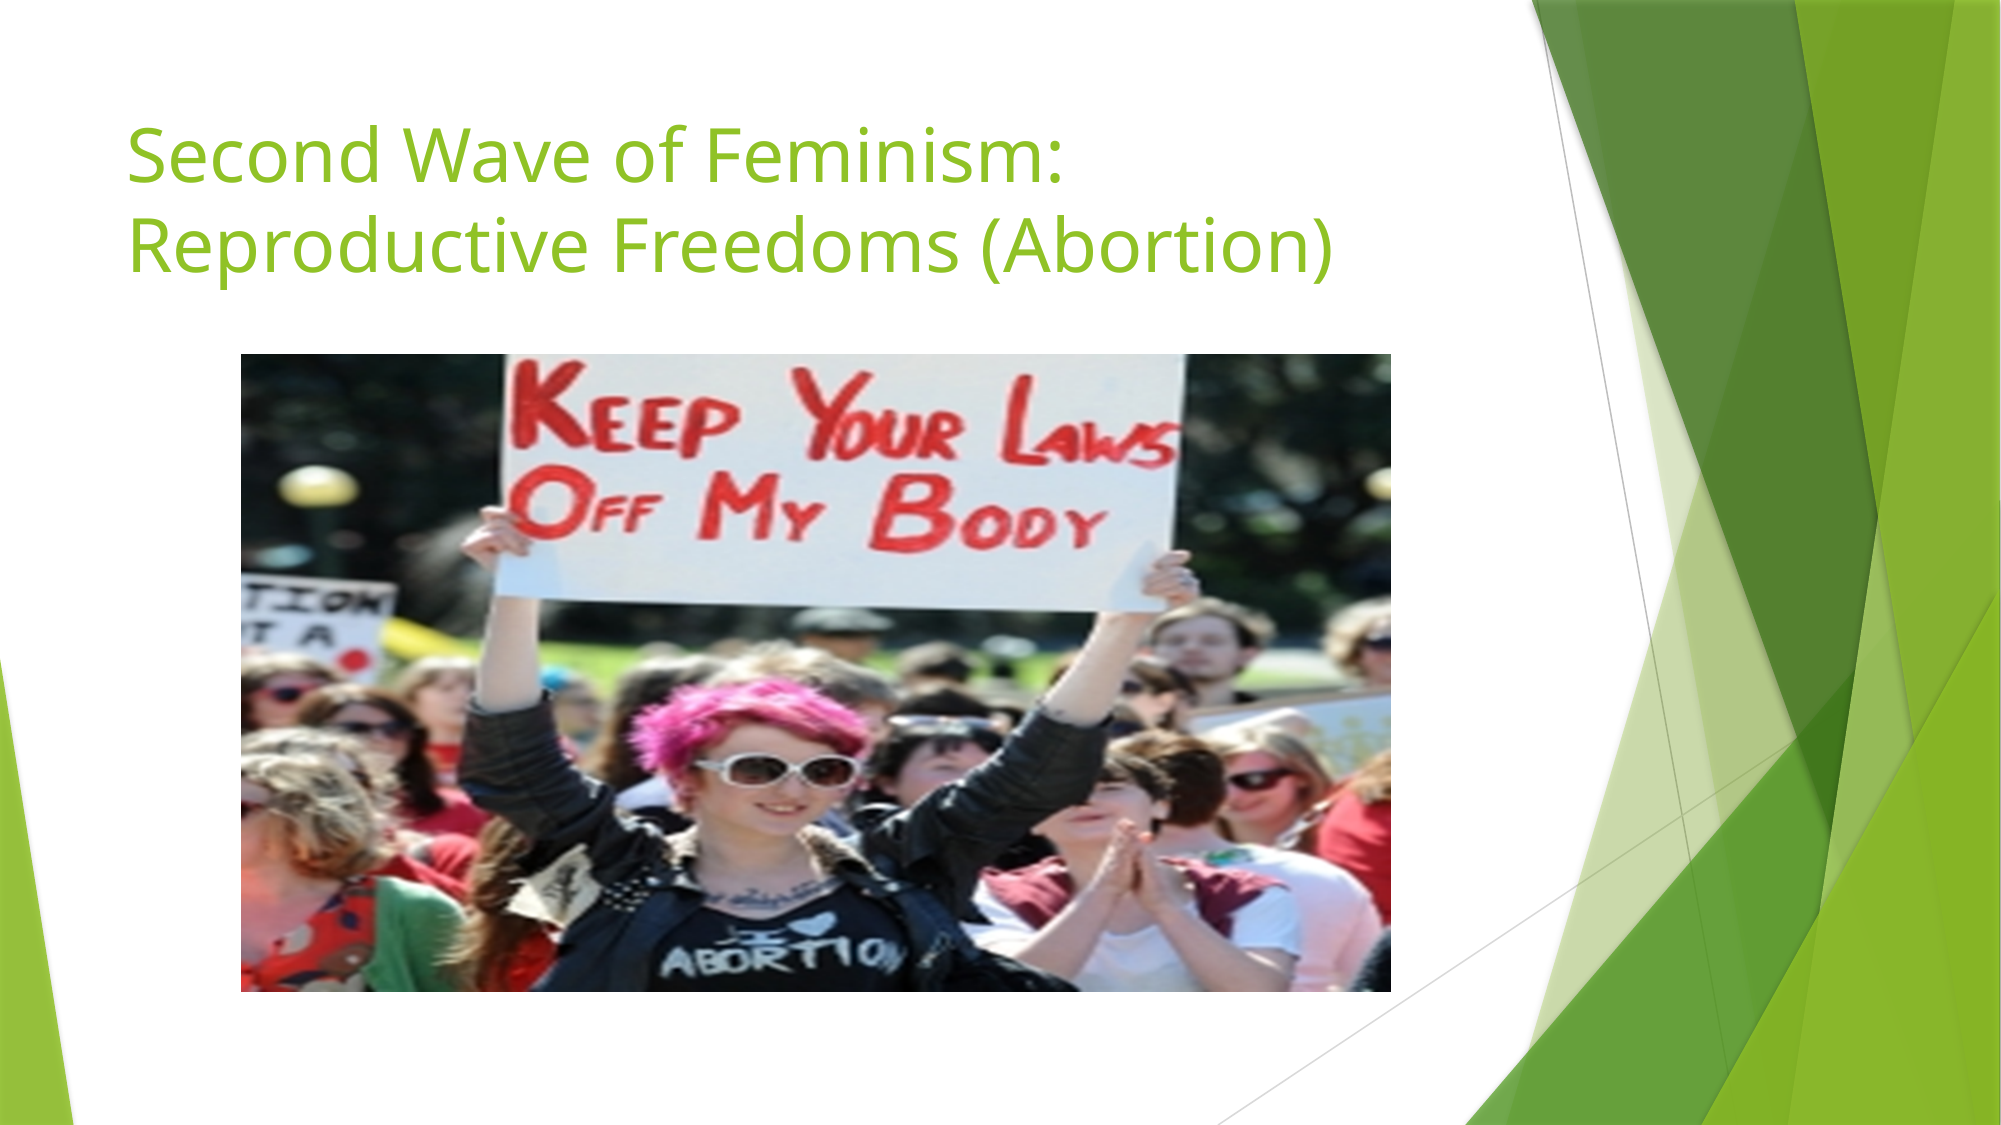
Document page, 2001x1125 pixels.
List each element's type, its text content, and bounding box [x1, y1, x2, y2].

title Second Wave of Feminism: Reproductive Freedoms (Abortion) [111, 99, 1522, 317]
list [241, 353, 1392, 992]
